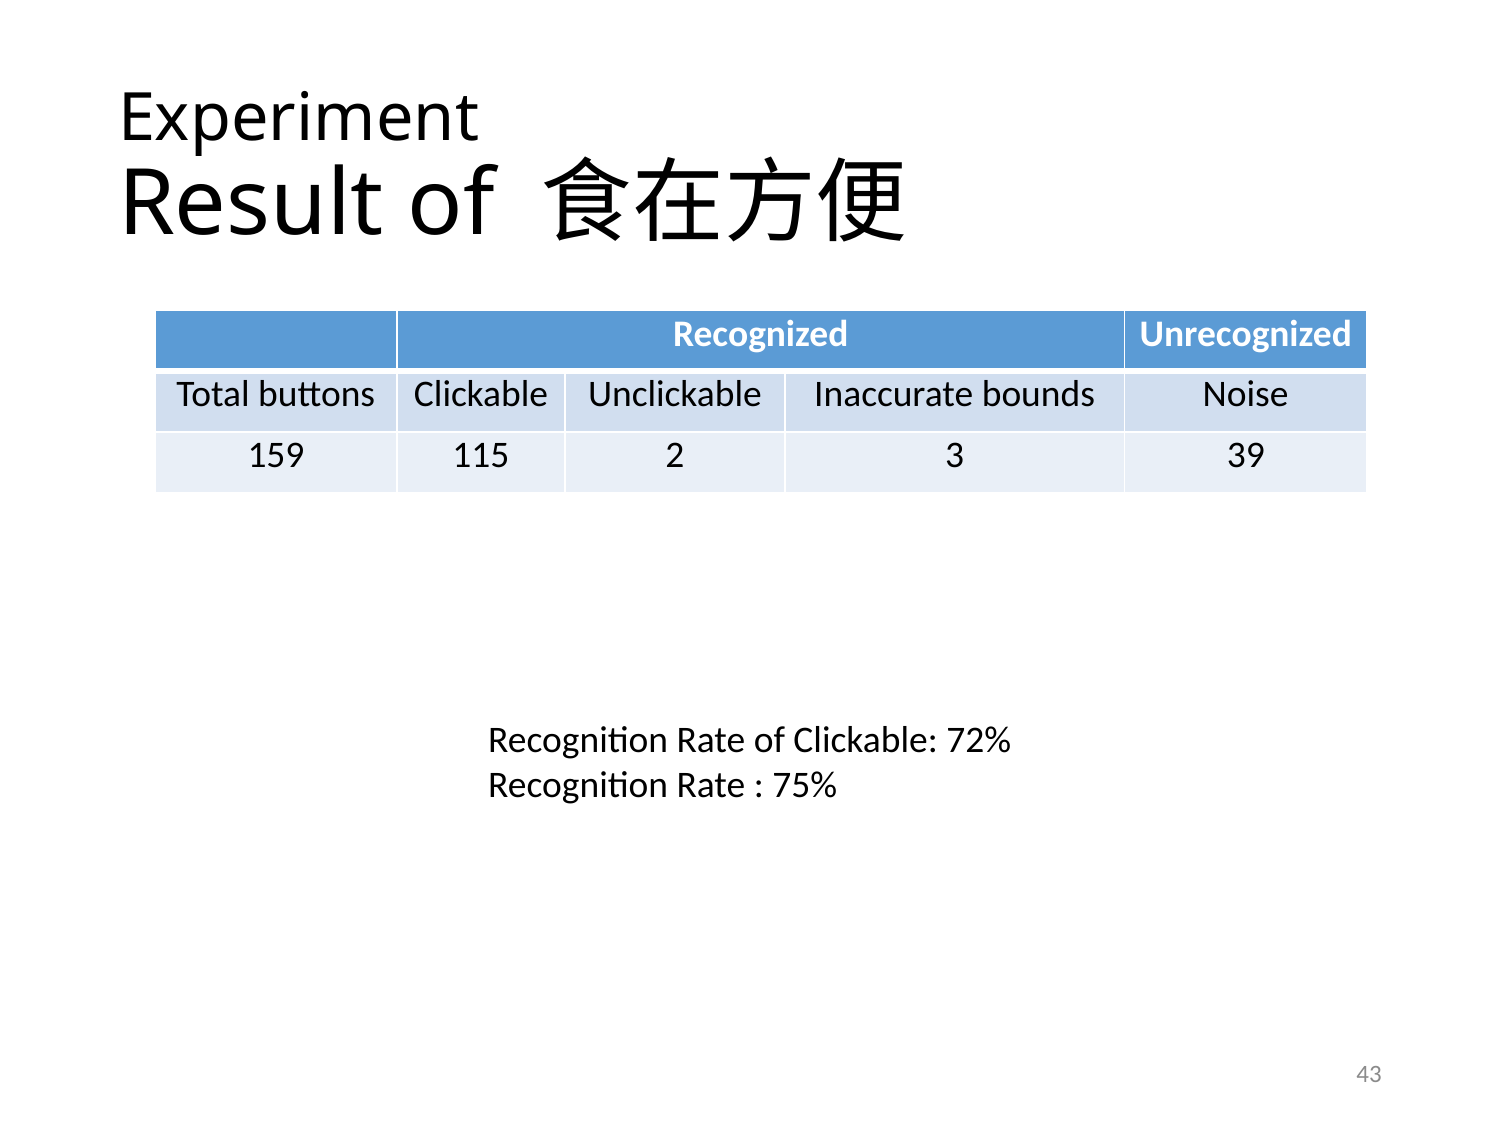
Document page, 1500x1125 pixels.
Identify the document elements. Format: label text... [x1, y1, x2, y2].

table_header [156, 311, 396, 368]
table_cell Total buttons [156, 374, 396, 431]
table_header Unrecognized [1125, 311, 1366, 368]
table_cell 2 [566, 433, 784, 492]
table_cell Clickable [398, 374, 564, 431]
table_cell 3 [786, 433, 1124, 492]
table_cell 159 [156, 433, 396, 492]
title Experiment Result of 食在方便 [103, 59, 1397, 278]
table_cell 115 [398, 433, 564, 492]
table_header Recognized [398, 311, 1124, 368]
table_cell Noise [1125, 374, 1366, 431]
table_cell Inaccurate bounds [786, 374, 1124, 431]
table_cell 39 [1125, 433, 1366, 492]
text_box Recognition Rate of Clickable: 72% Recognition Rate : 75% [473, 707, 1027, 813]
slide_number 43 [1059, 1042, 1397, 1103]
table_cell Unclickable [566, 374, 784, 431]
